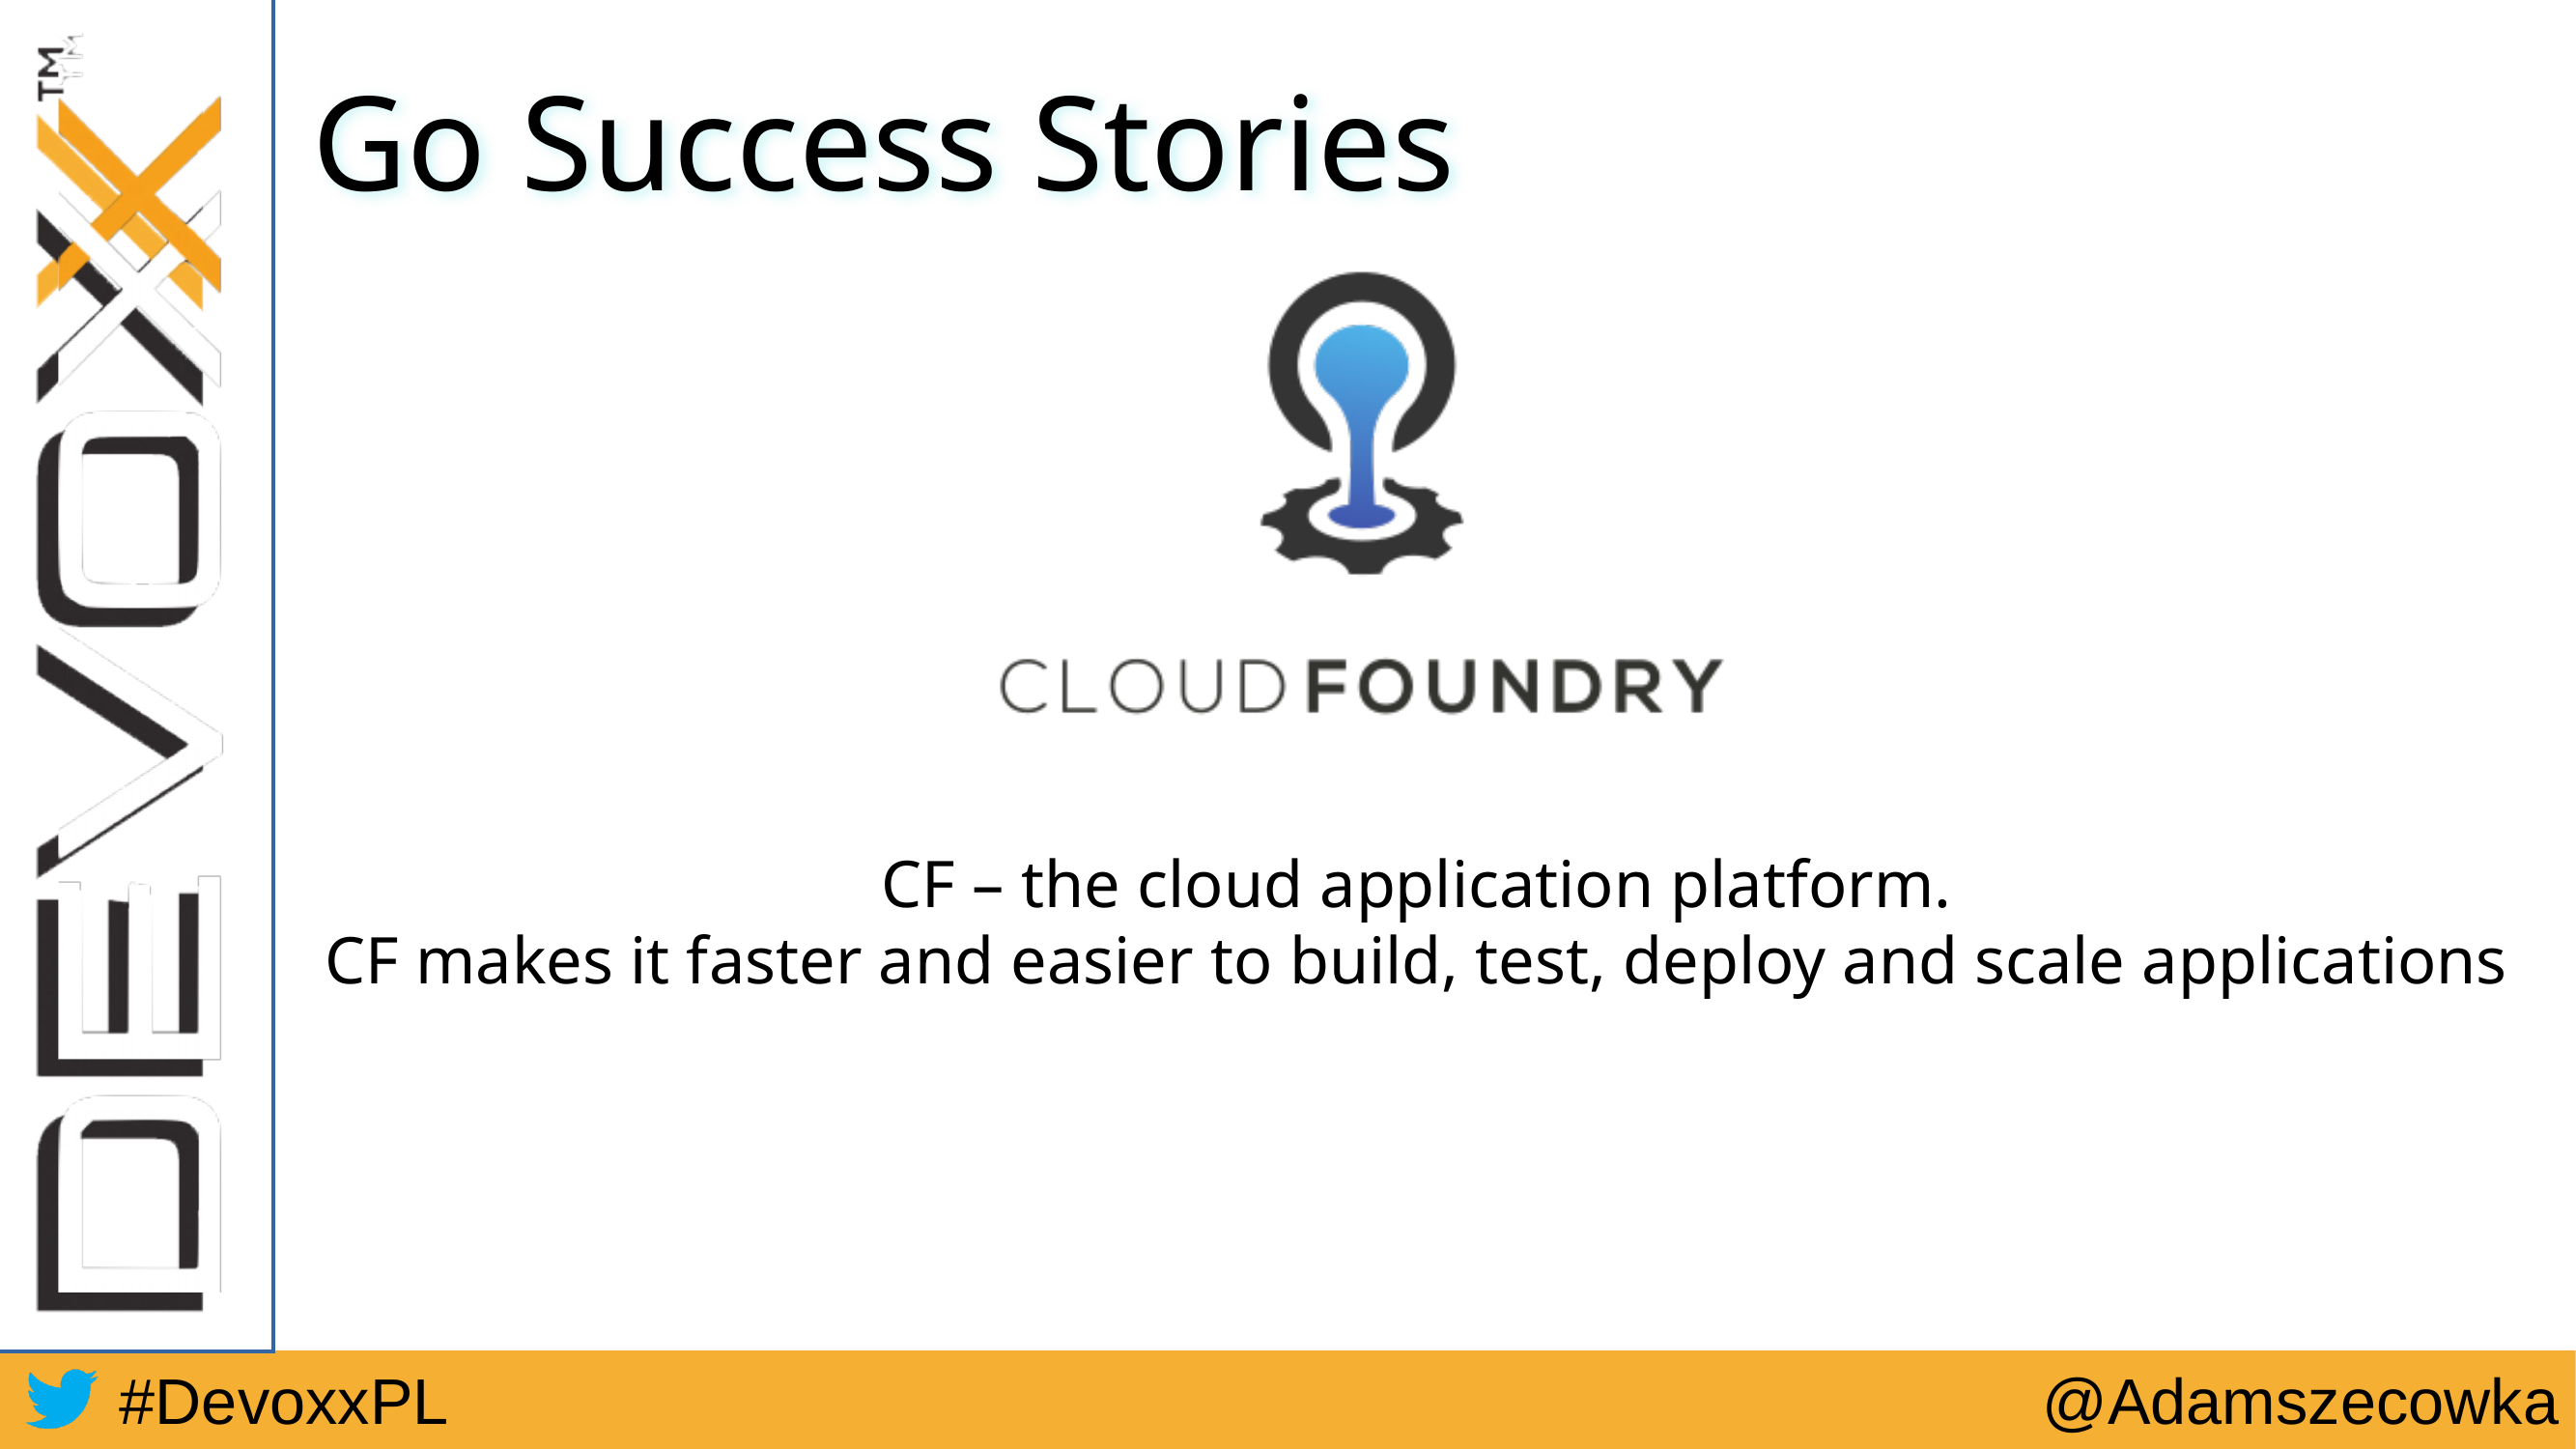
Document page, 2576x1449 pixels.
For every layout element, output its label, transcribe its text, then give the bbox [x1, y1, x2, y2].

picture [841, 174, 1879, 797]
title Go Success Stories [311, 19, 2522, 259]
picture [0, 1353, 123, 1449]
text_box CF – the cloud application platform. CF makes it faster and easier to build, test, deploy and scale applications [316, 835, 2519, 1006]
picture [0, 39, 220, 1350]
picture [59, 34, 223, 1292]
